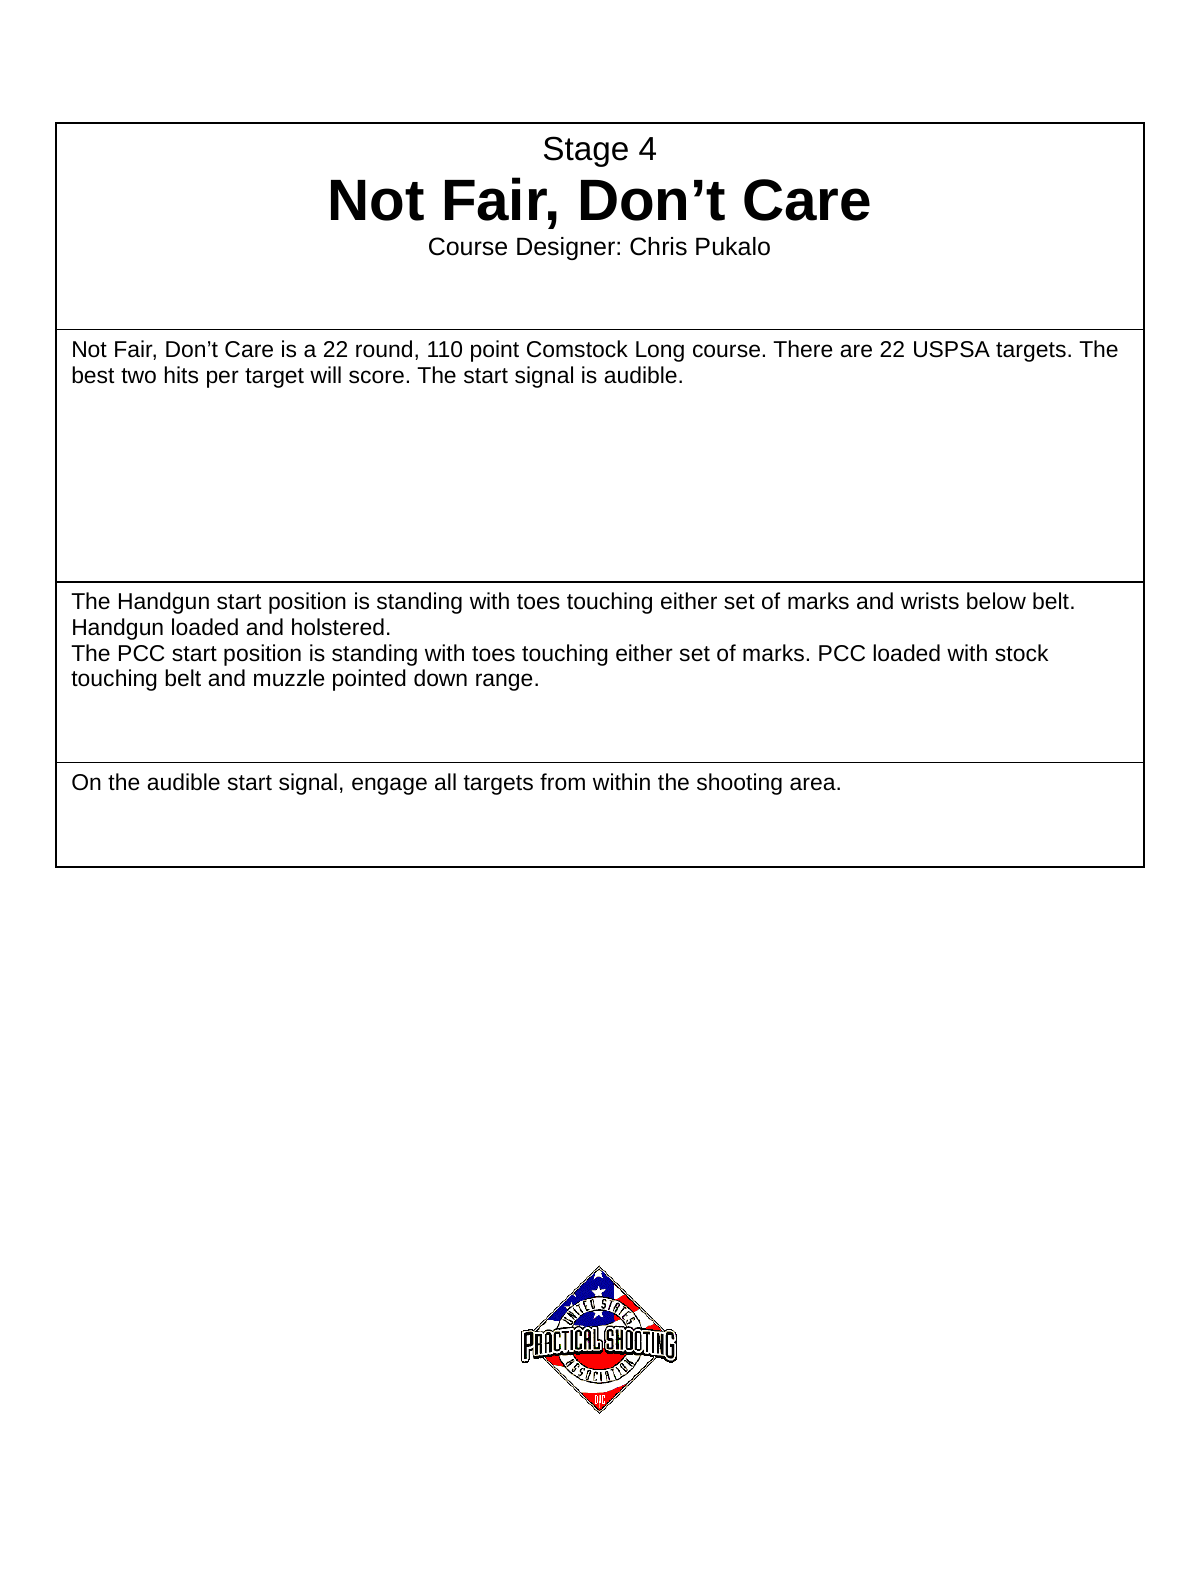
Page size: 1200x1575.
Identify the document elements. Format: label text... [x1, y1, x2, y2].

table_cell Not Fair, Don’t Care is a 22 round, 110 point Comstock Long course. There are 22 USPSA targets. The best two hits per target will score. The start signal is audible. [57, 330, 1143, 581]
table_cell The Handgun start position is standing with toes touching either set of marks and wrists below belt. Handgun loaded and holstered. The PCC start position is standing with toes touching either set of marks. PCC loaded with stock touching belt and muzzle pointed down range. [57, 583, 1143, 762]
picture [513, 1264, 687, 1417]
table_header Stage 4 Not Fair, Don’t Care Course Designer: Chris Pukalo [57, 124, 1143, 329]
table_cell On the audible start signal, engage all targets from within the shooting area. [57, 763, 1143, 866]
